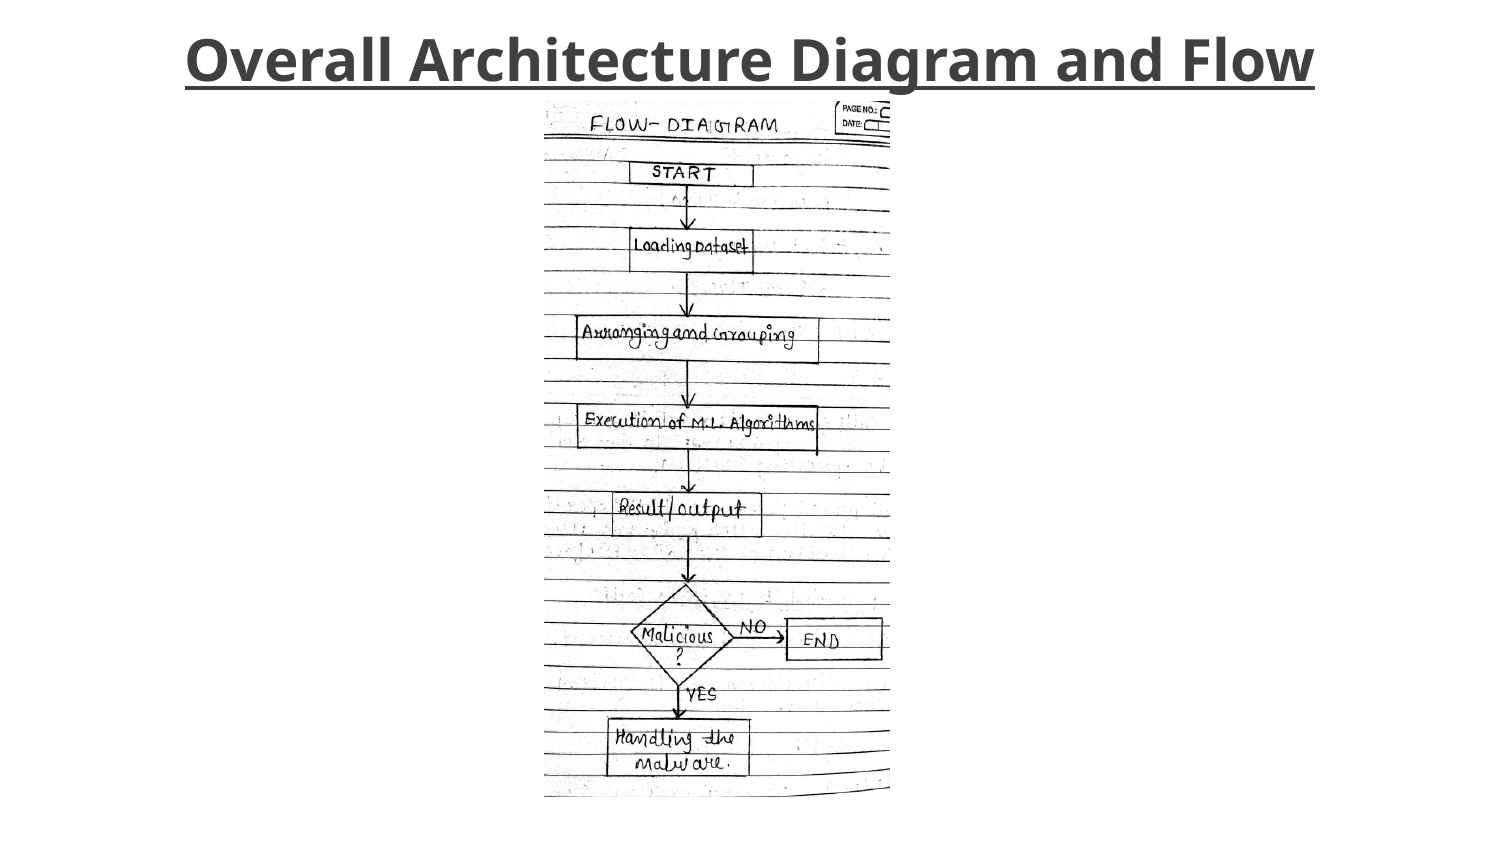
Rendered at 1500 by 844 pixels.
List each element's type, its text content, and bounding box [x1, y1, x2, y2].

picture [543, 101, 891, 797]
title Overall Architecture Diagram and Flow Diagram [75, 7, 1425, 102]
